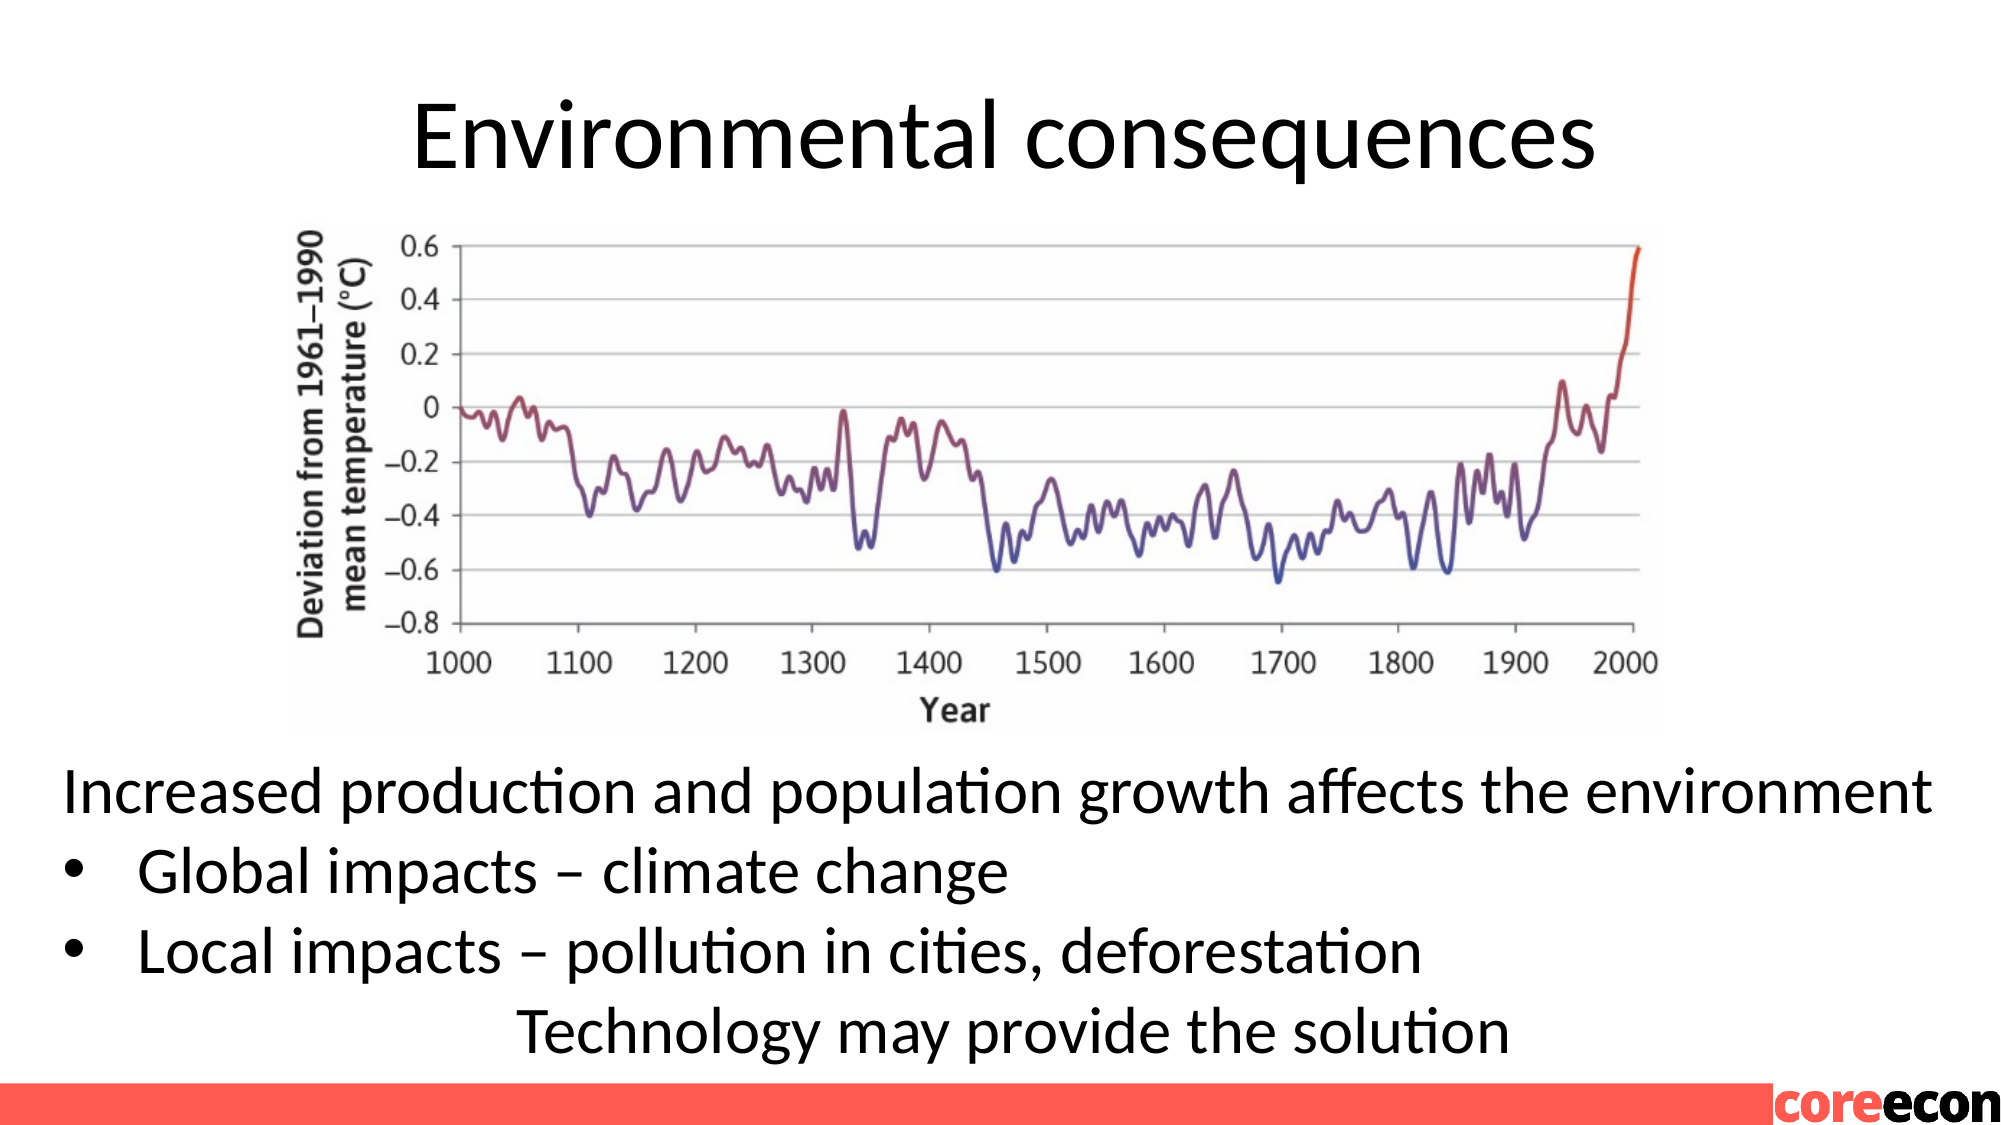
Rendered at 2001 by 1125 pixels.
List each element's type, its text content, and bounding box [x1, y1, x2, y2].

text_box Increased production and population growth affects the environment Global impacts – climate change Local impacts – pollution in cities, deforestation Technology may provide the solution [47, 739, 1982, 1075]
picture [288, 222, 1663, 732]
picture [1773, 1080, 2001, 1125]
title Environmental consequences [142, 59, 1868, 214]
